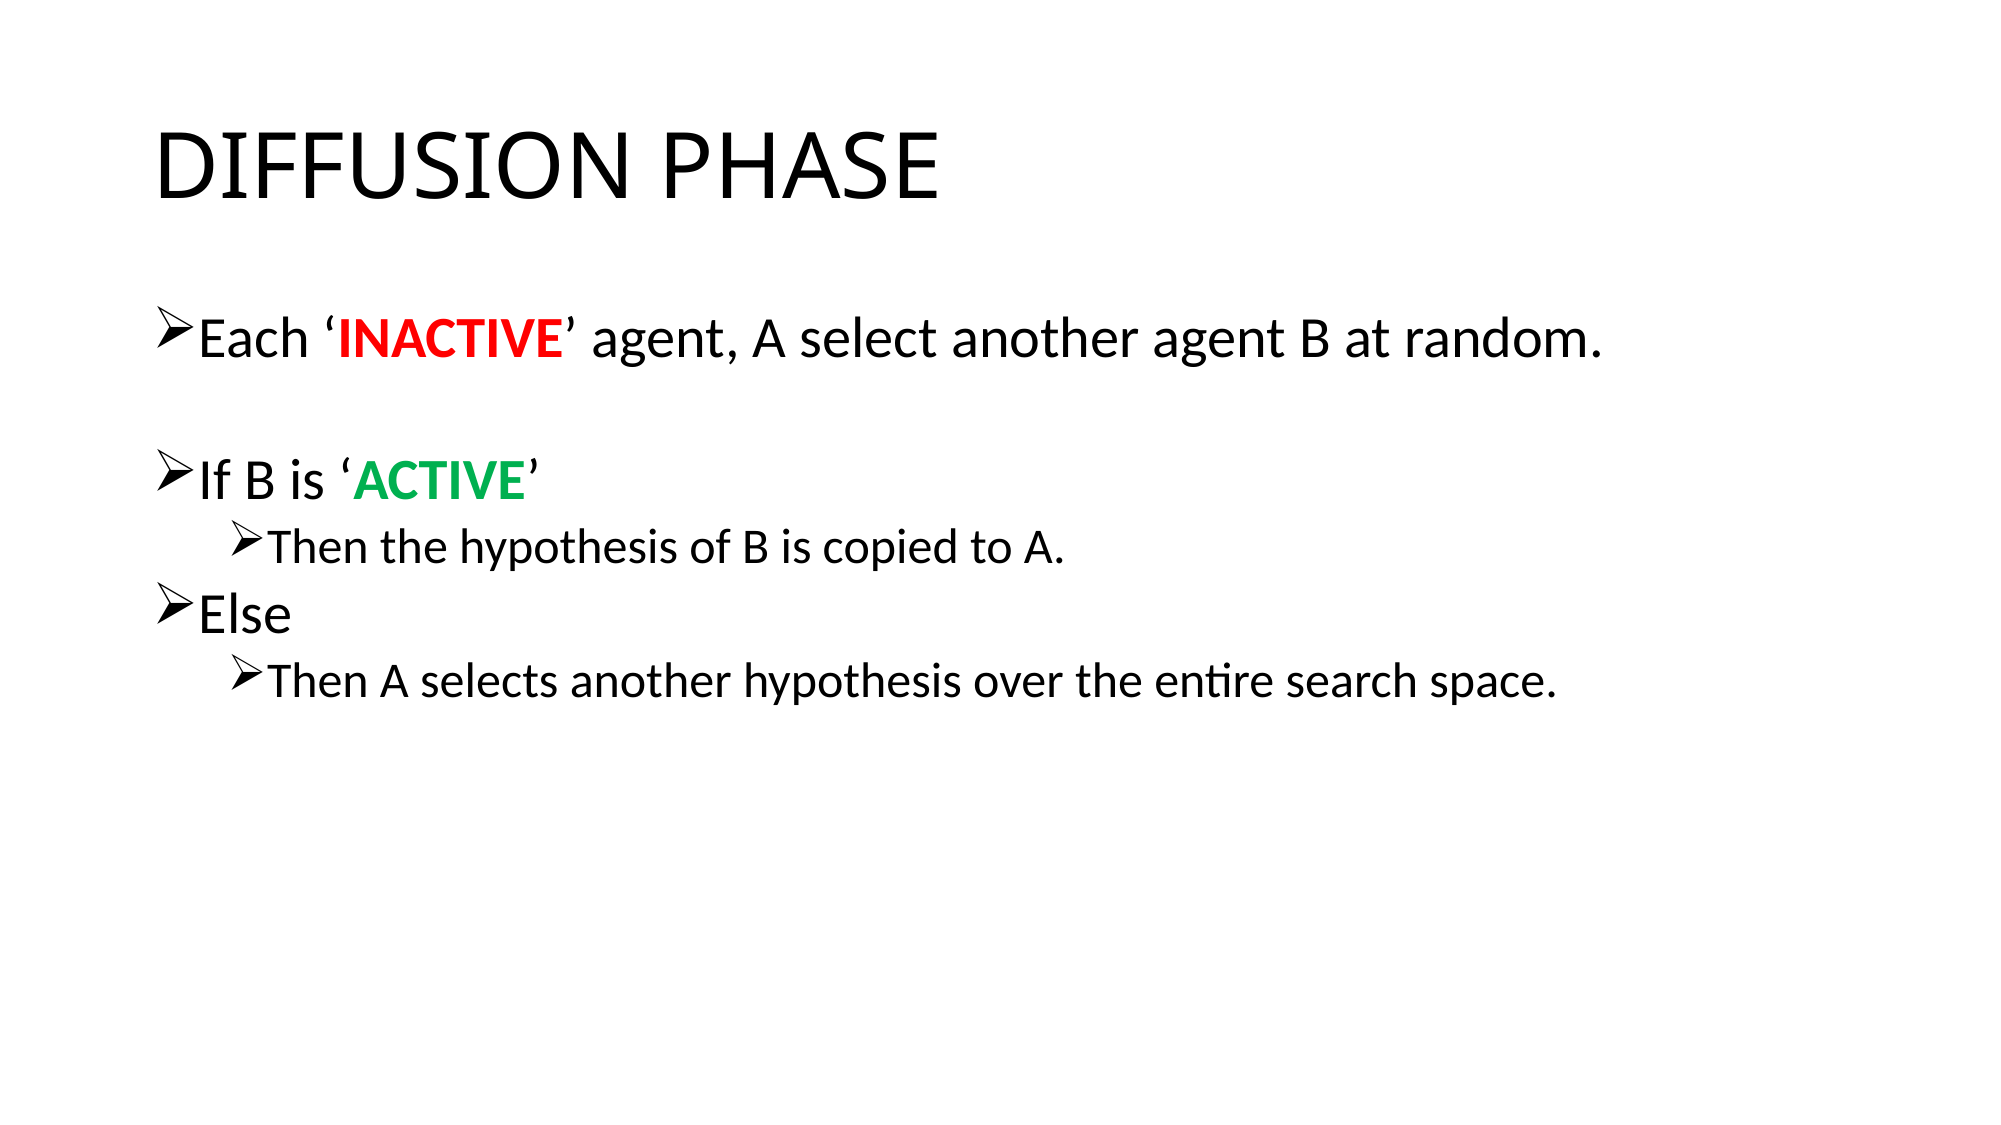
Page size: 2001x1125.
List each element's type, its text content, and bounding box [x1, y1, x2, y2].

title DIFFUSION PHASE [137, 59, 1863, 278]
list Each ‘INACTIVE’ agent, A select another agent B at random. If B is ‘ACTIVE’ Then the hypothesis of B is copied to A. Else Then A selects another hypothesis over the entire search space. [137, 299, 1863, 1014]
